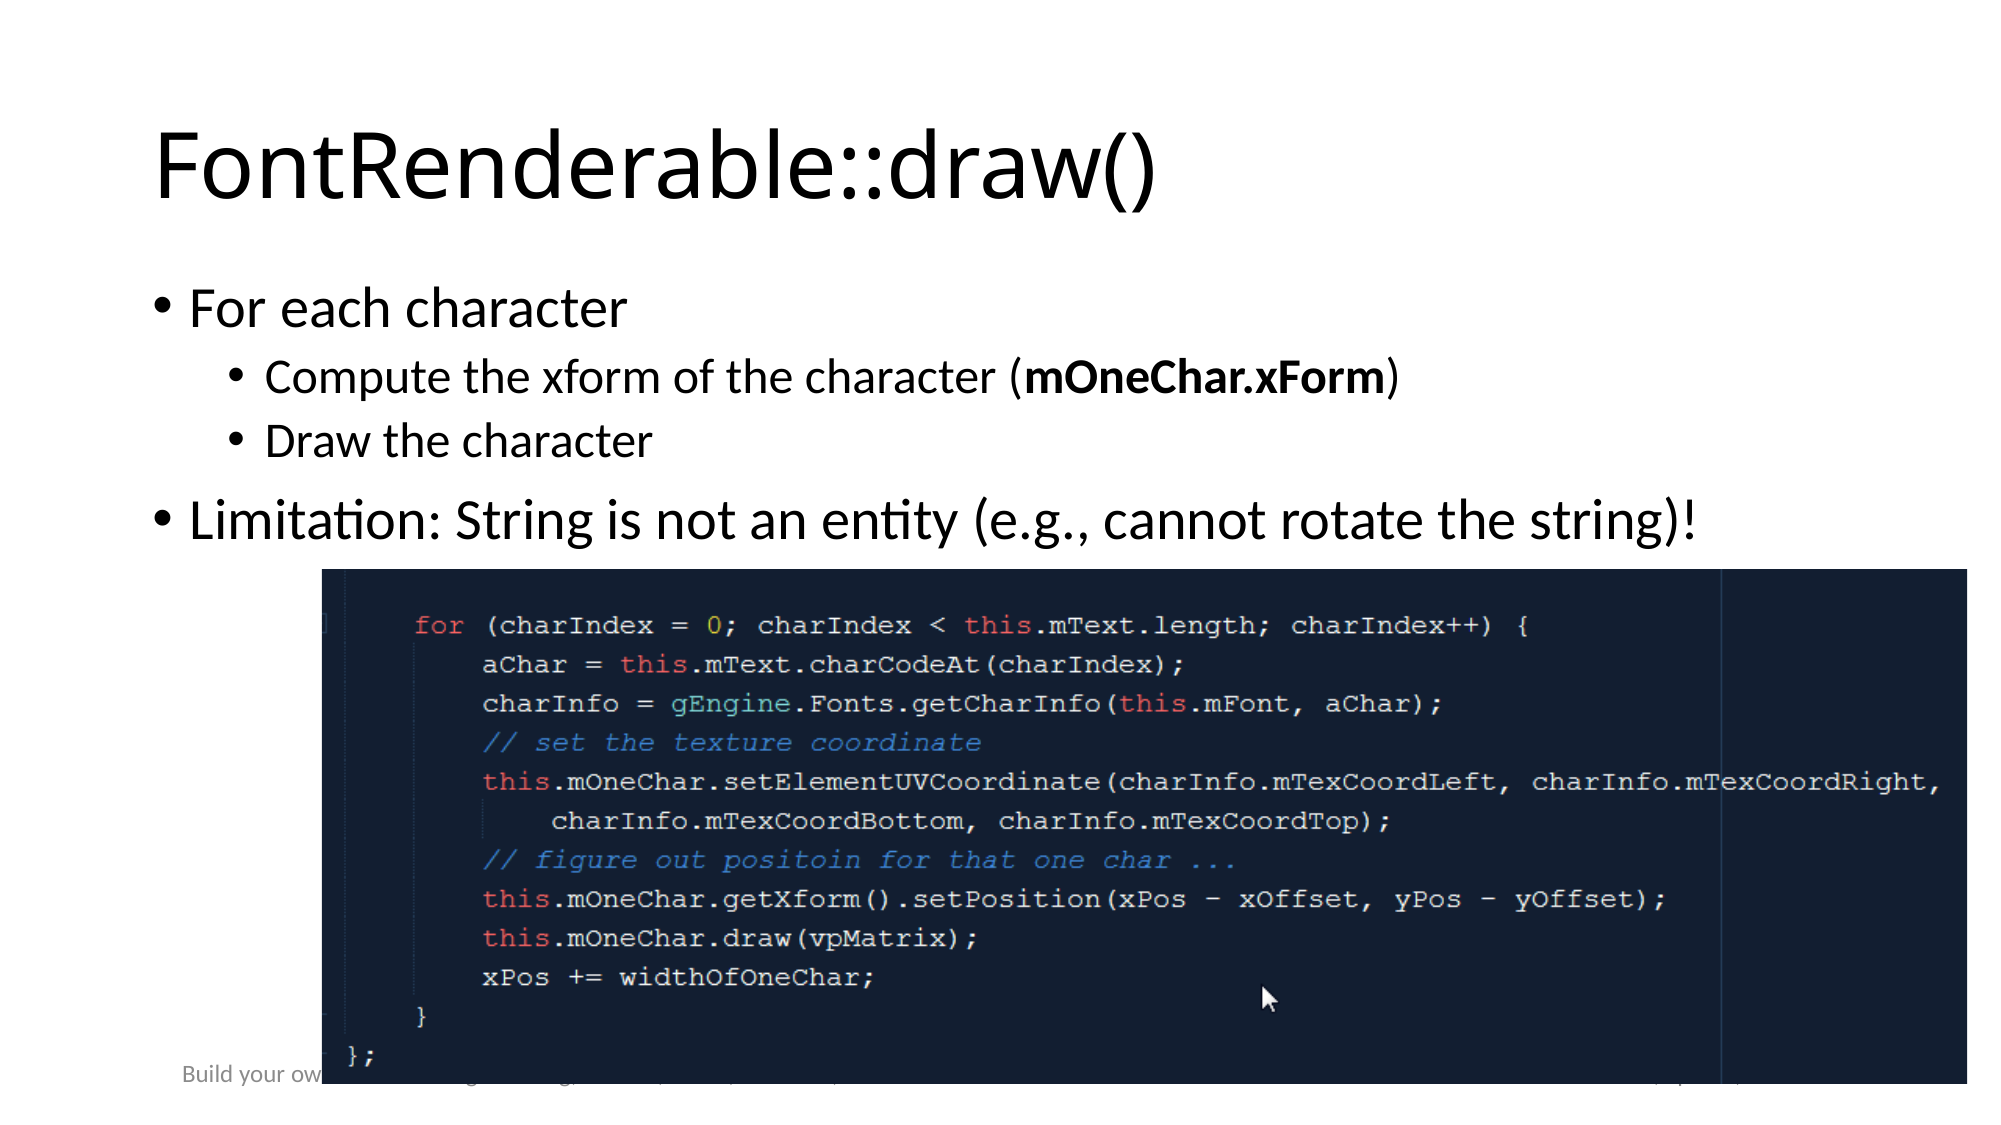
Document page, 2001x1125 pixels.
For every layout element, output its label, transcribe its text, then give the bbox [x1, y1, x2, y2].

title FontRenderable::draw() [137, 59, 1863, 269]
list For each character Compute the xform of the character (mOneChar.xForm) Draw the character Limitation: String is not an entity (e.g., cannot rotate the string)! [137, 269, 1863, 1014]
picture [321, 569, 1968, 1084]
